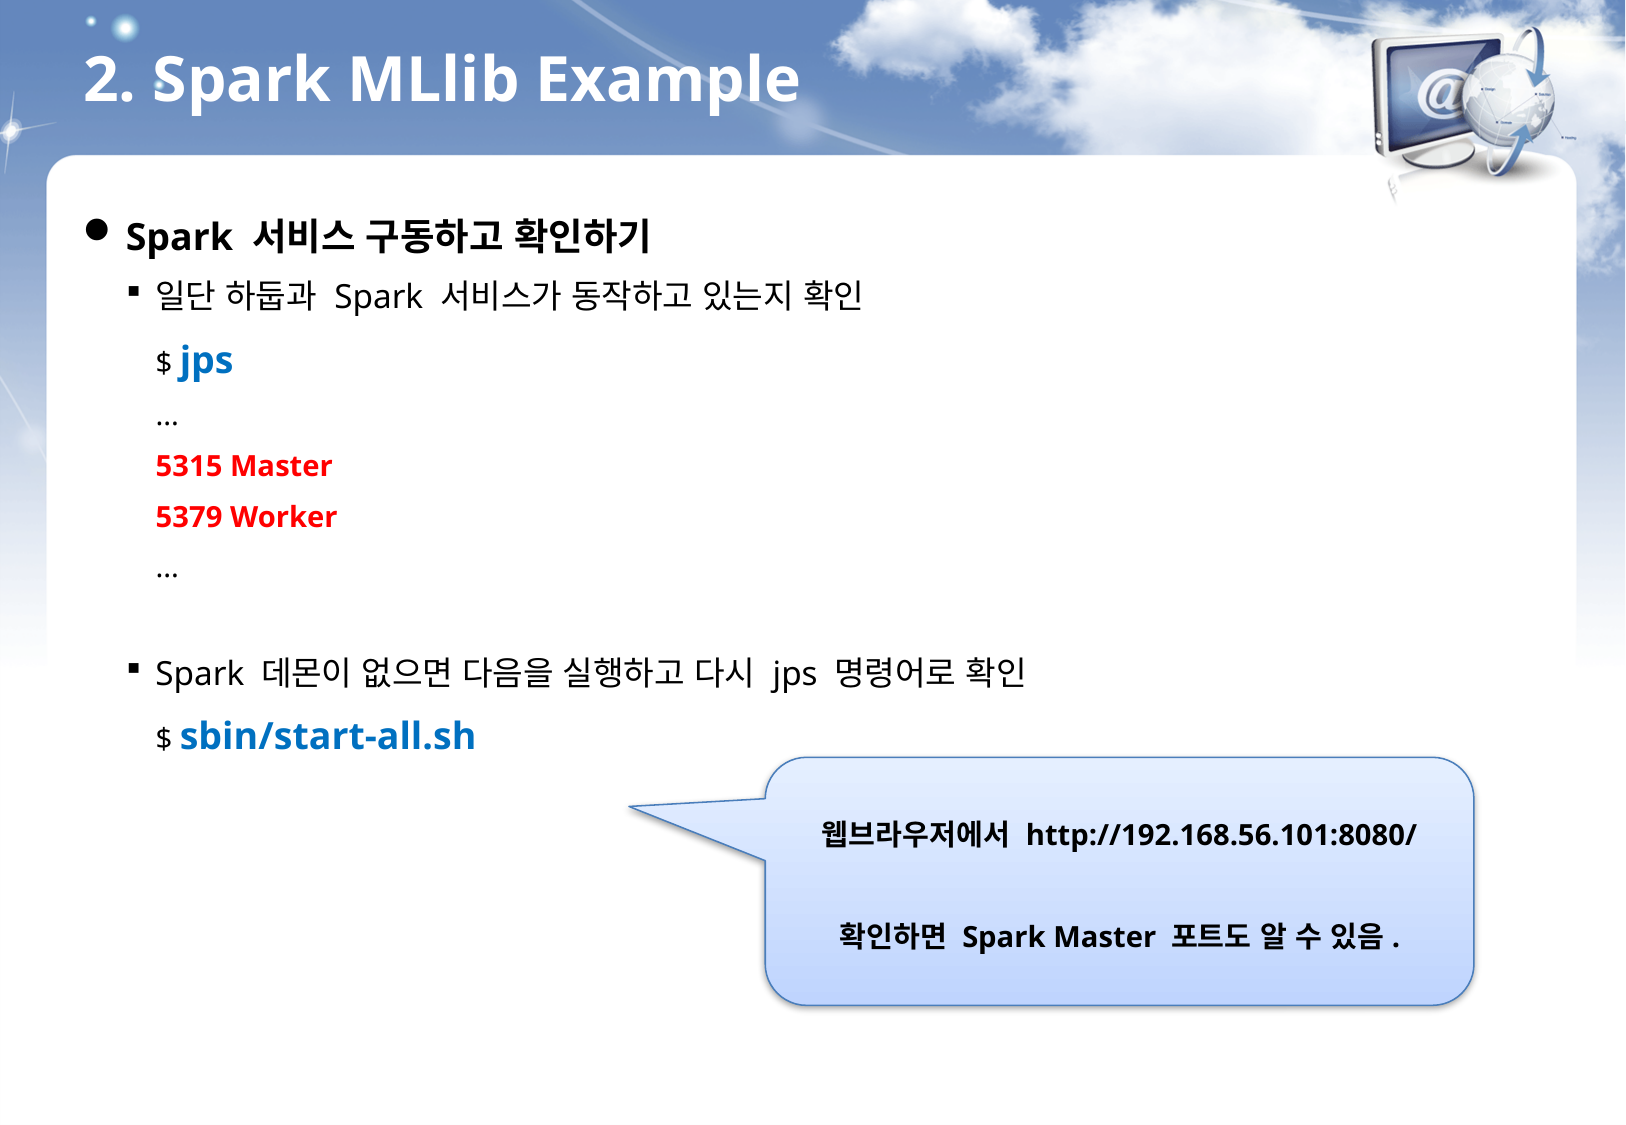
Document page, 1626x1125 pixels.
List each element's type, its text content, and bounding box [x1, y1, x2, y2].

title 2. Spark MLlib Example [68, 31, 1464, 138]
picture [0, 0, 1626, 1125]
text_box Spark 서비스 구동하고 확인하기 일단 하둡과 Spark 서비스가 동작하고 있는지 확인 $ jps ... 5315 Master 5379 Worker ... Spark 데몬이 없으면 다음을 실행하고 다시 jps 명령어로 확인 $ sbin/start-all.sh [68, 196, 1557, 765]
text_box 웹브라우저에서 http://192.168.56.101:8080/ 확인하면 Spark Master 포트도 알 수 있음. [628, 756, 1475, 1007]
